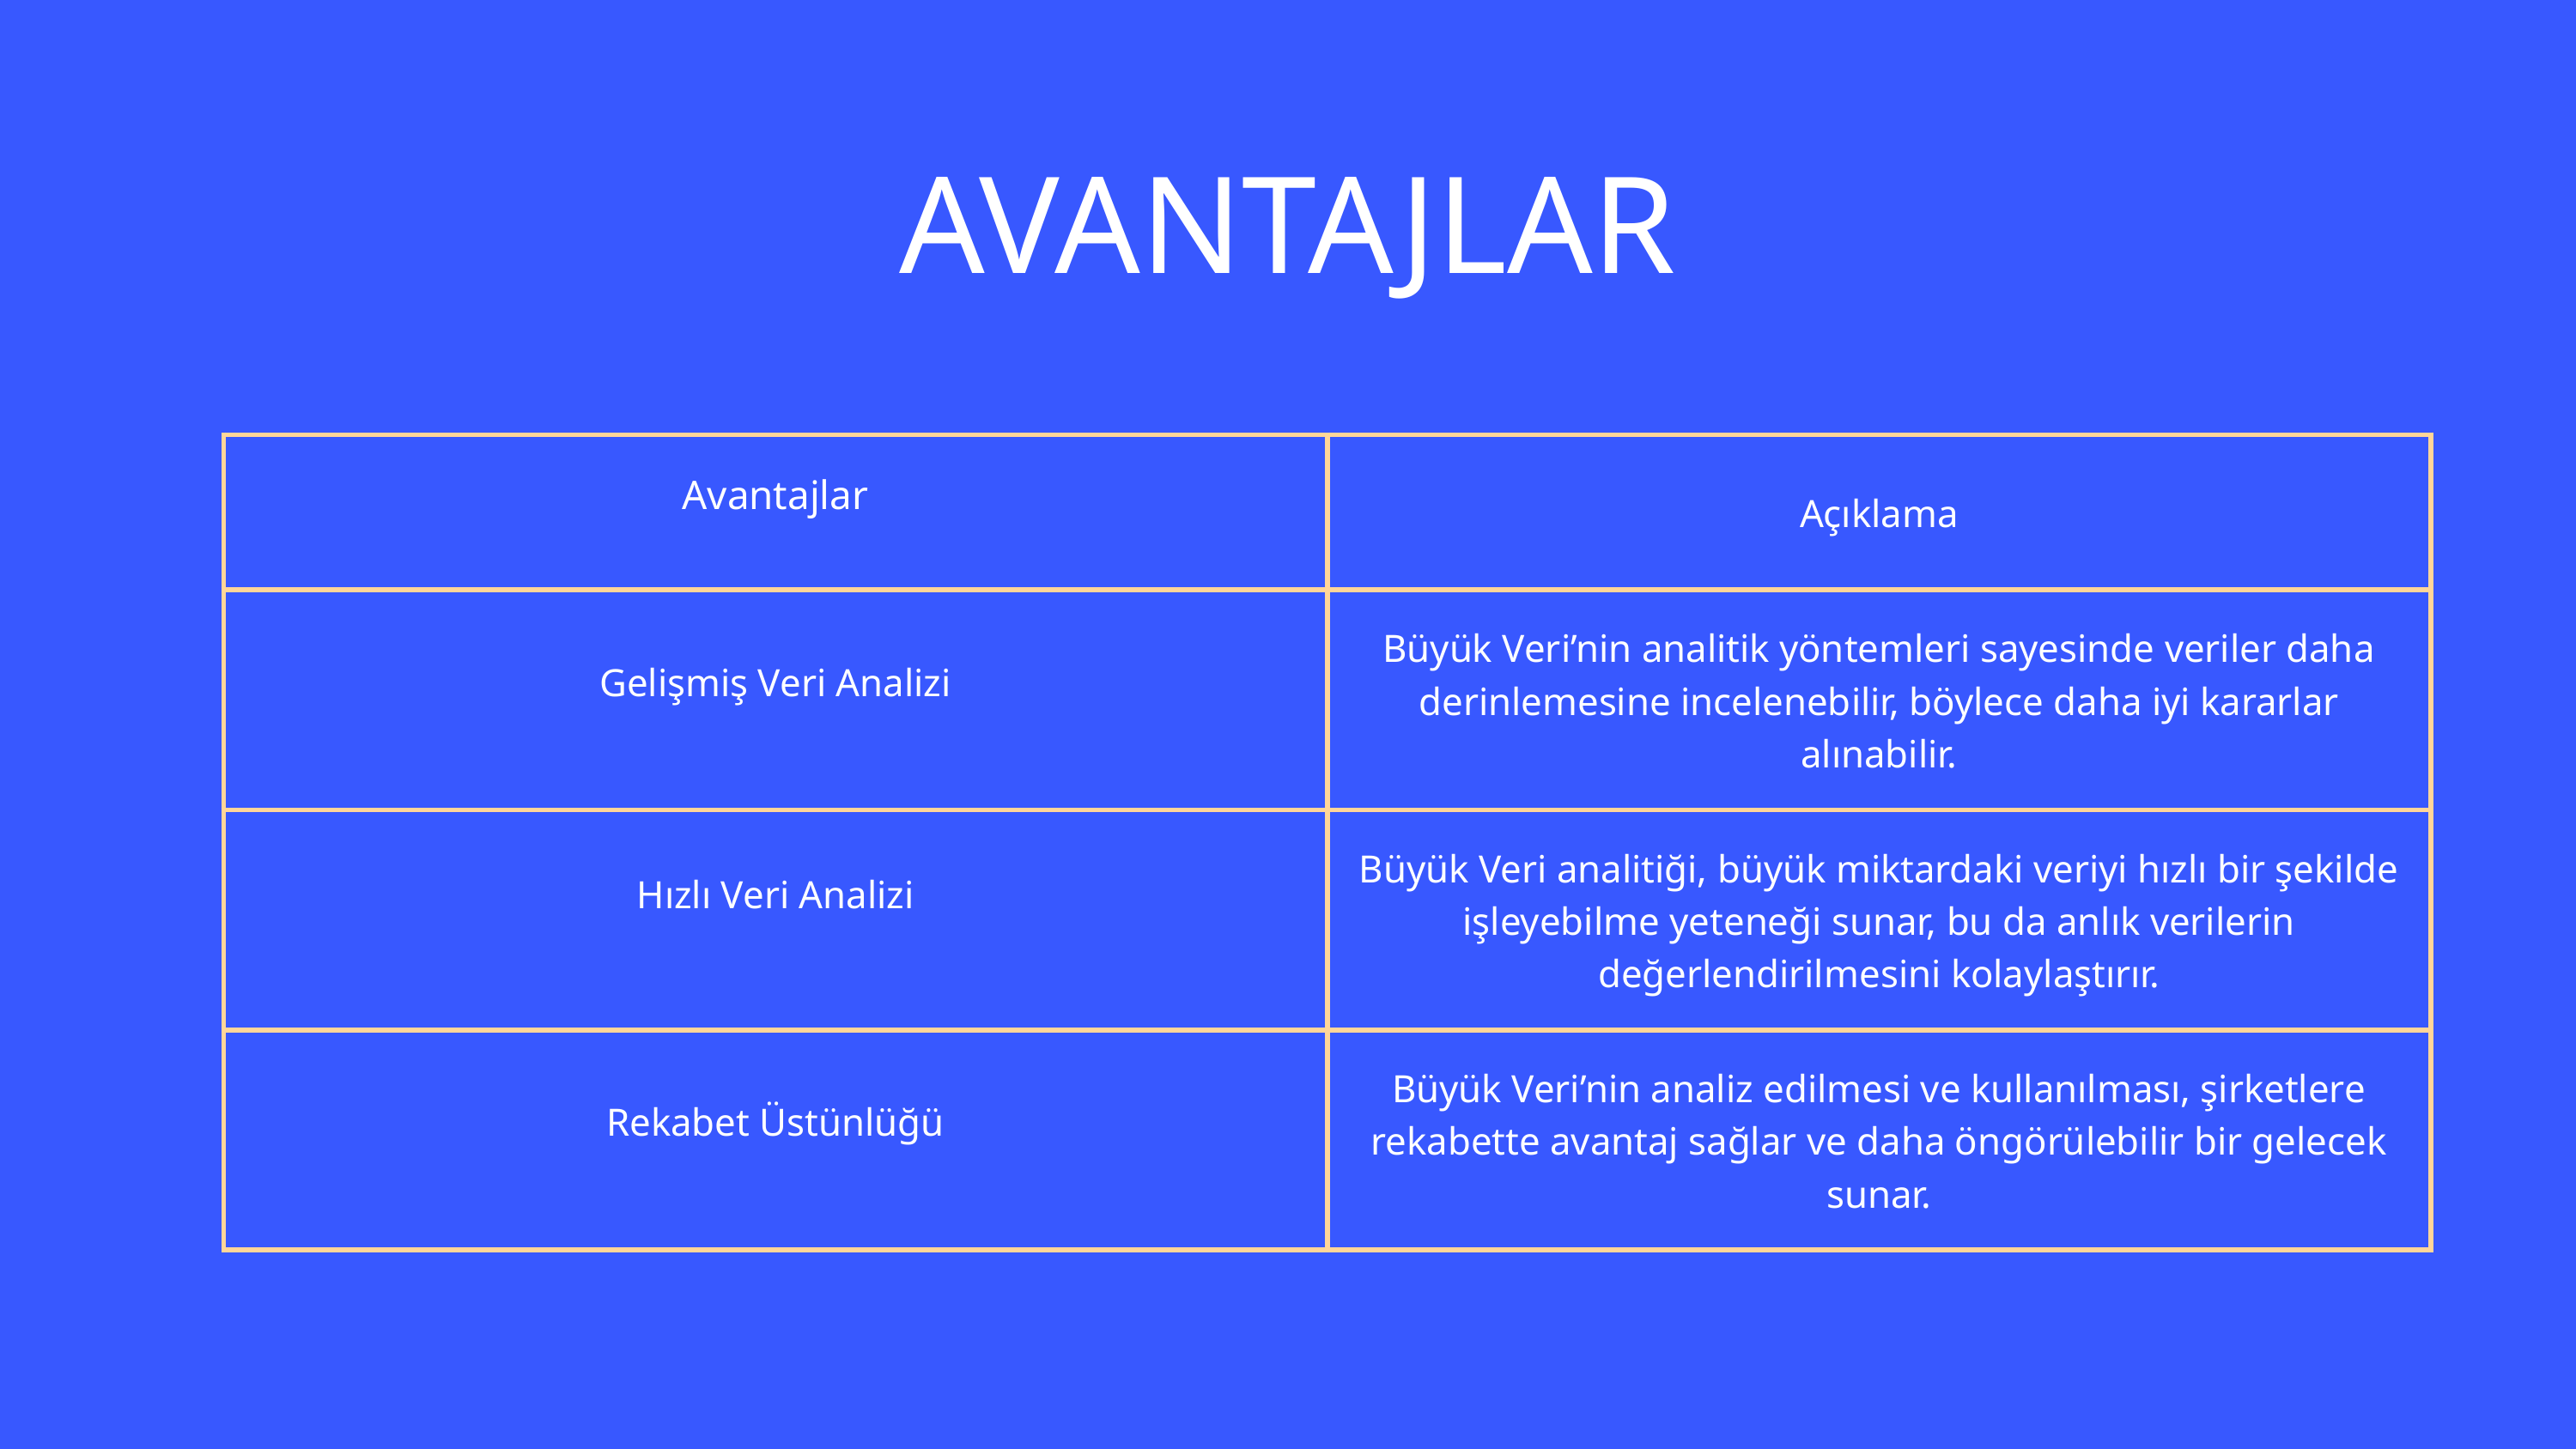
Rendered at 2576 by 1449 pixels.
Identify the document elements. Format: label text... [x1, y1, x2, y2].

table_header Avantajlar [226, 437, 1325, 587]
table_header Açıklama [1330, 437, 2428, 587]
table_cell Büyük Veri’nin analitik yöntemleri sayesinde veriler daha derinlemesine incelenebilir, böylece daha iyi kararlar alınabilir. [1330, 592, 2428, 808]
table_cell Büyük Veri’nin analiz edilmesi ve kullanılması, şirketlere rekabette avantaj sağlar ve daha öngörülebilir bir gelecek sunar. [1330, 1033, 2428, 1247]
text_box AVANTAJLAR [680, 125, 1896, 301]
table_cell Hızlı Veri Analizi [226, 812, 1325, 1028]
table_cell Gelişmiş Veri Analizi [226, 592, 1325, 808]
table_cell Rekabet Üstünlüğü [226, 1033, 1325, 1247]
table_cell Büyük Veri analitiği, büyük miktardaki veriyi hızlı bir şekilde işleyebilme yeteneği sunar, bu da anlık verilerin değerlendirilmesini kolaylaştırır. [1330, 812, 2428, 1028]
